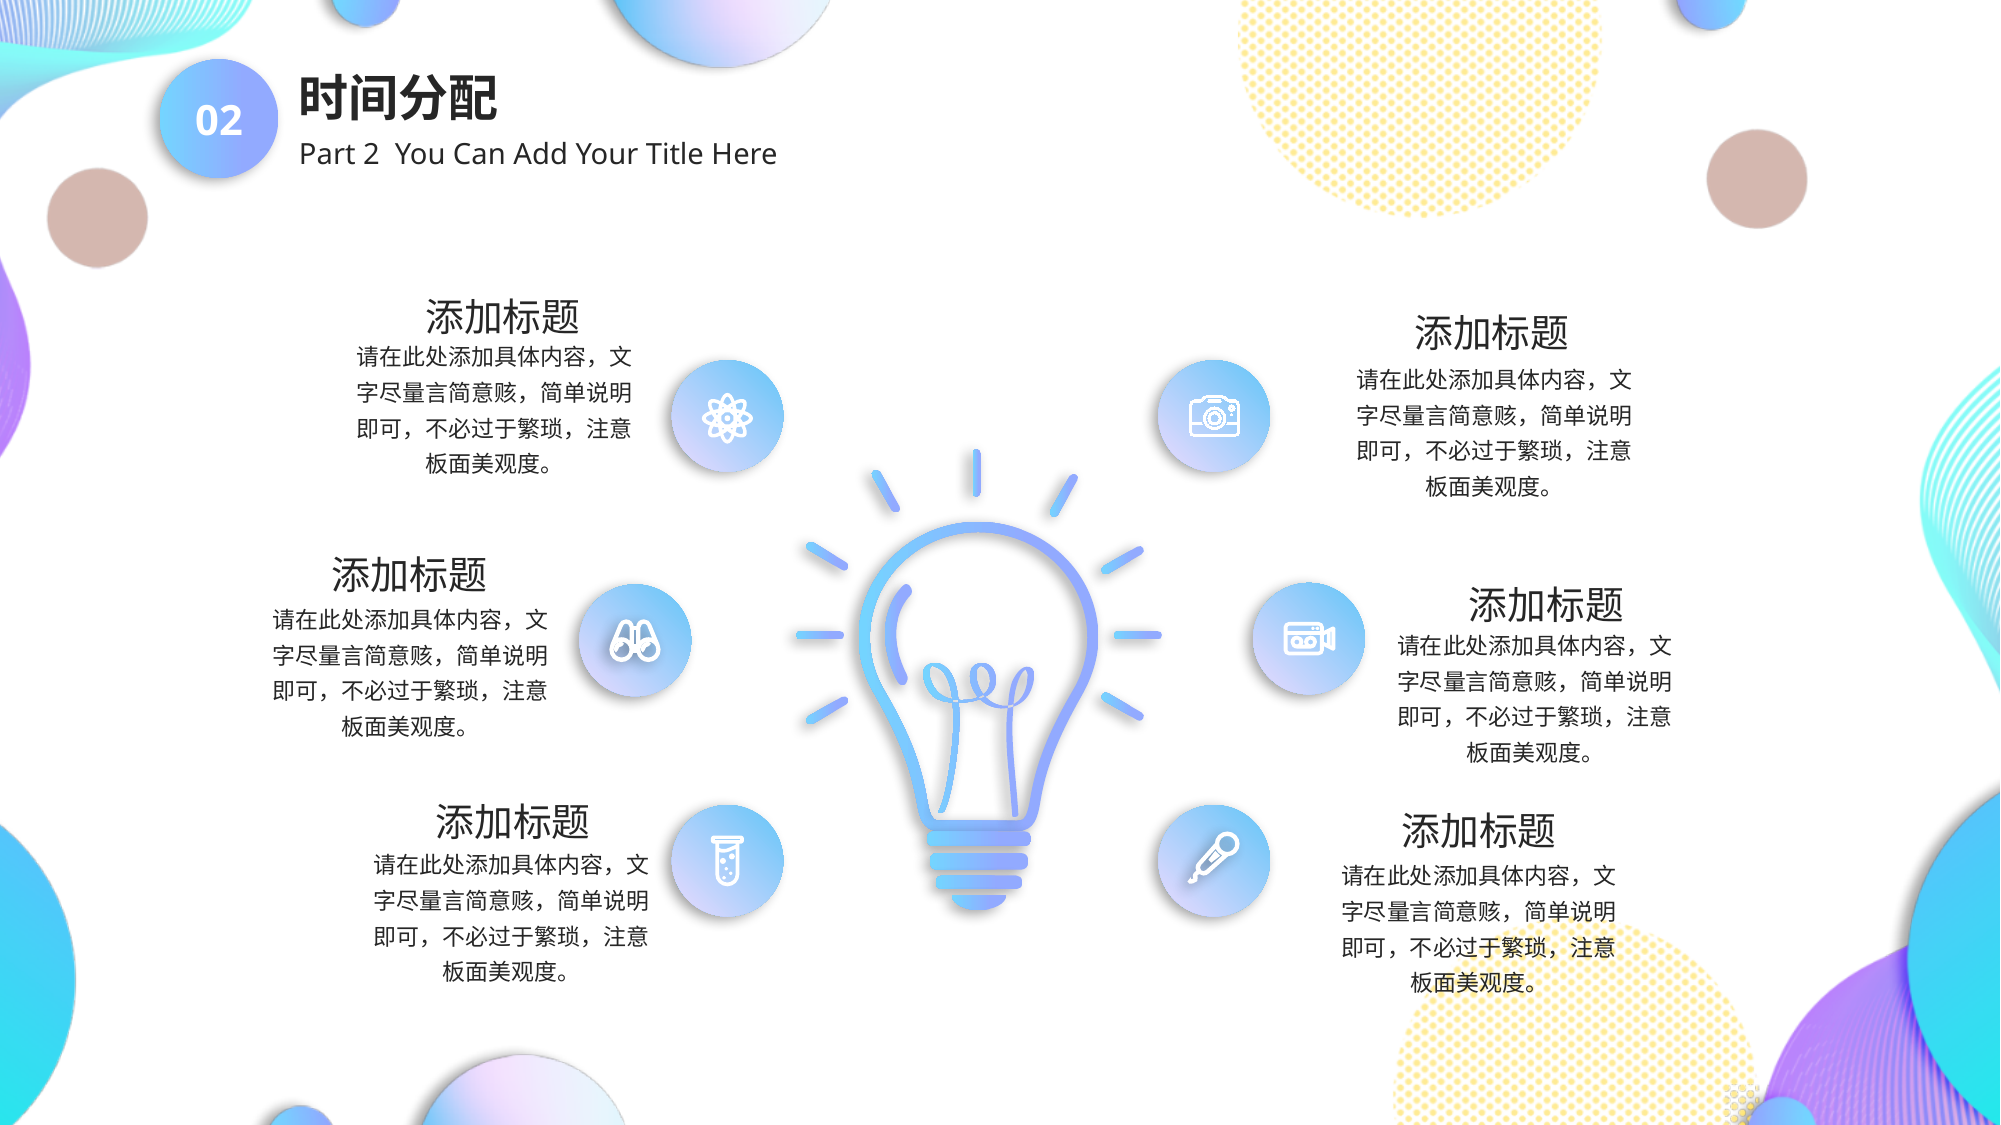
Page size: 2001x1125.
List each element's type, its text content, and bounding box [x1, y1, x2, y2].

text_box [238, 529, 580, 747]
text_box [1308, 785, 1650, 1004]
picture [0, 0, 2000, 1125]
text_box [284, 59, 942, 179]
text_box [1375, 558, 1717, 773]
text_box 02 [158, 58, 280, 179]
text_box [332, 271, 674, 500]
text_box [579, 360, 1365, 917]
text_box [1321, 287, 1663, 507]
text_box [342, 776, 684, 992]
